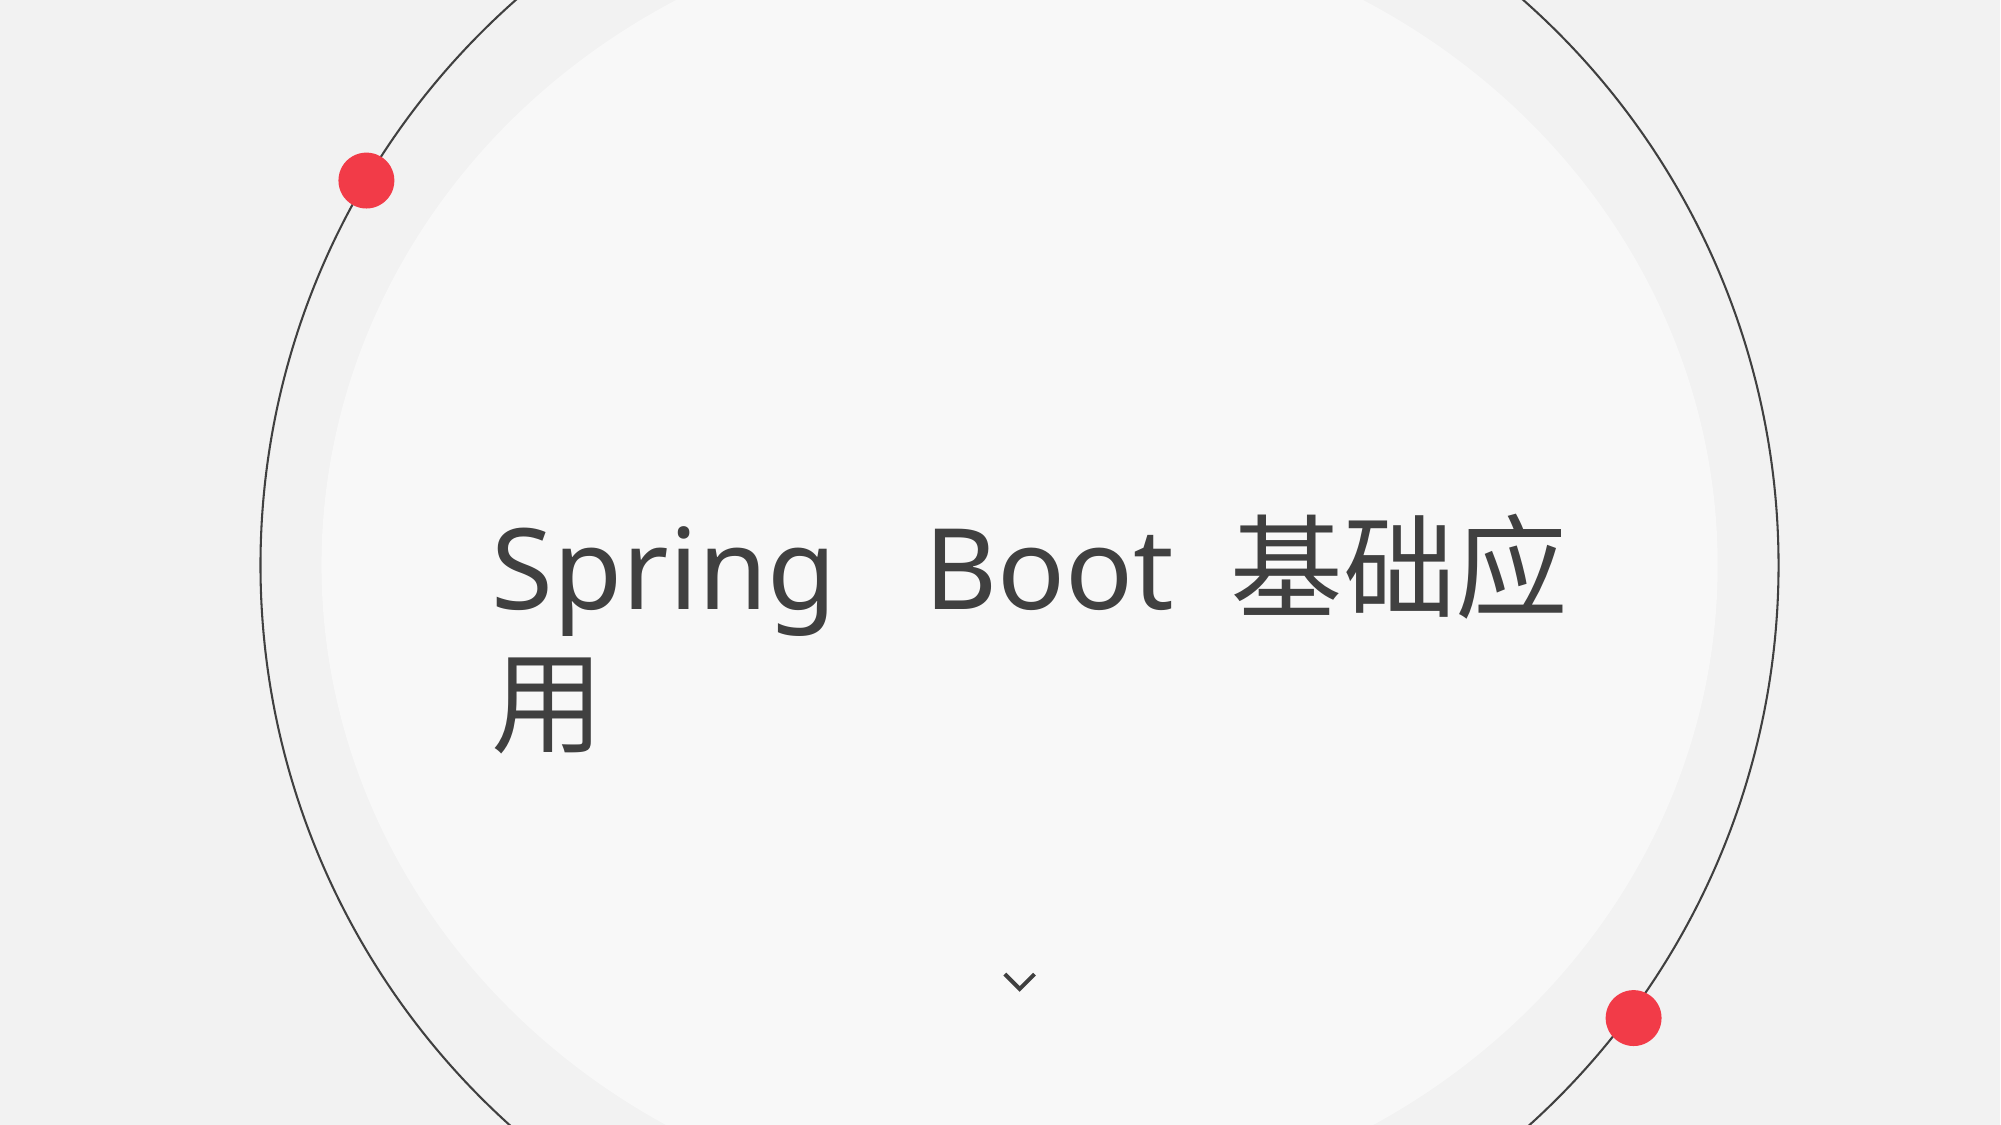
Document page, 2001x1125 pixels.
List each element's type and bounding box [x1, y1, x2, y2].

text_box [433, 1047, 1606, 1125]
text_box [259, 230, 338, 901]
text_box [338, 152, 1662, 1047]
text_box [1662, 160, 1780, 970]
text_box [382, 0, 1657, 152]
